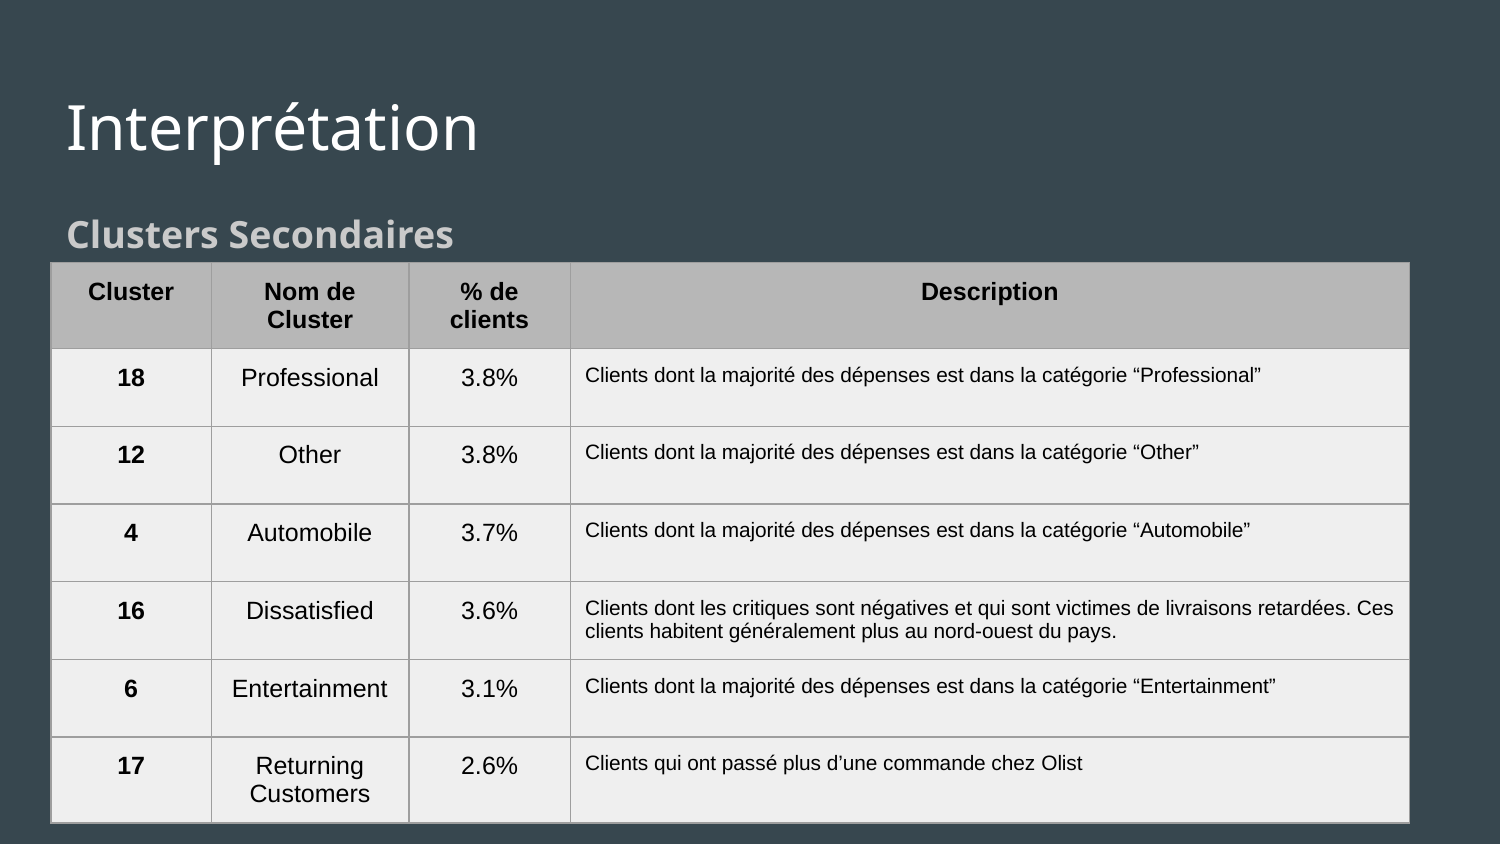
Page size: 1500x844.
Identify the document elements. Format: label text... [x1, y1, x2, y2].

table_cell 17 [52, 738, 211, 822]
table_cell Dissatisfied [212, 582, 408, 659]
table_cell Professional [212, 349, 408, 426]
table_cell 3.7% [410, 505, 570, 581]
list Clusters Secondaires [51, 189, 1449, 263]
table_cell 3.6% [410, 582, 570, 659]
table_cell Automobile [212, 505, 408, 581]
table_header Cluster [52, 263, 211, 348]
table_cell 4 [52, 505, 211, 581]
table_cell 6 [52, 660, 211, 736]
table_cell 18 [52, 349, 211, 426]
table_header Nom de Cluster [212, 263, 408, 348]
table_cell Clients dont la majorité des dépenses est dans la catégorie “Entertainment” [571, 660, 1409, 736]
table_header Description [571, 263, 1409, 348]
table_cell Clients qui ont passé plus d’une commande chez Olist [571, 738, 1409, 822]
table_cell 3.8% [410, 427, 570, 503]
table_cell Clients dont les critiques sont négatives et qui sont victimes de livraisons retardées. Ces clients habitent généralement plus au nord-ouest du pays. [571, 582, 1409, 659]
table_header % de clients [410, 263, 570, 348]
table_cell 2.6% [410, 738, 570, 822]
table_cell Entertainment [212, 660, 408, 736]
table_cell 16 [52, 582, 211, 659]
table_cell Returning Customers [212, 738, 408, 822]
table_cell 3.1% [410, 660, 570, 736]
table_cell 12 [52, 427, 211, 503]
table_cell 3.8% [410, 349, 570, 426]
table_cell Clients dont la majorité des dépenses est dans la catégorie “Other” [571, 427, 1409, 503]
title Interprétation [51, 72, 1449, 167]
table_cell Clients dont la majorité des dépenses est dans la catégorie “Automobile” [571, 505, 1409, 581]
table_cell Other [212, 427, 408, 503]
table_cell Clients dont la majorité des dépenses est dans la catégorie “Professional” [571, 349, 1409, 426]
